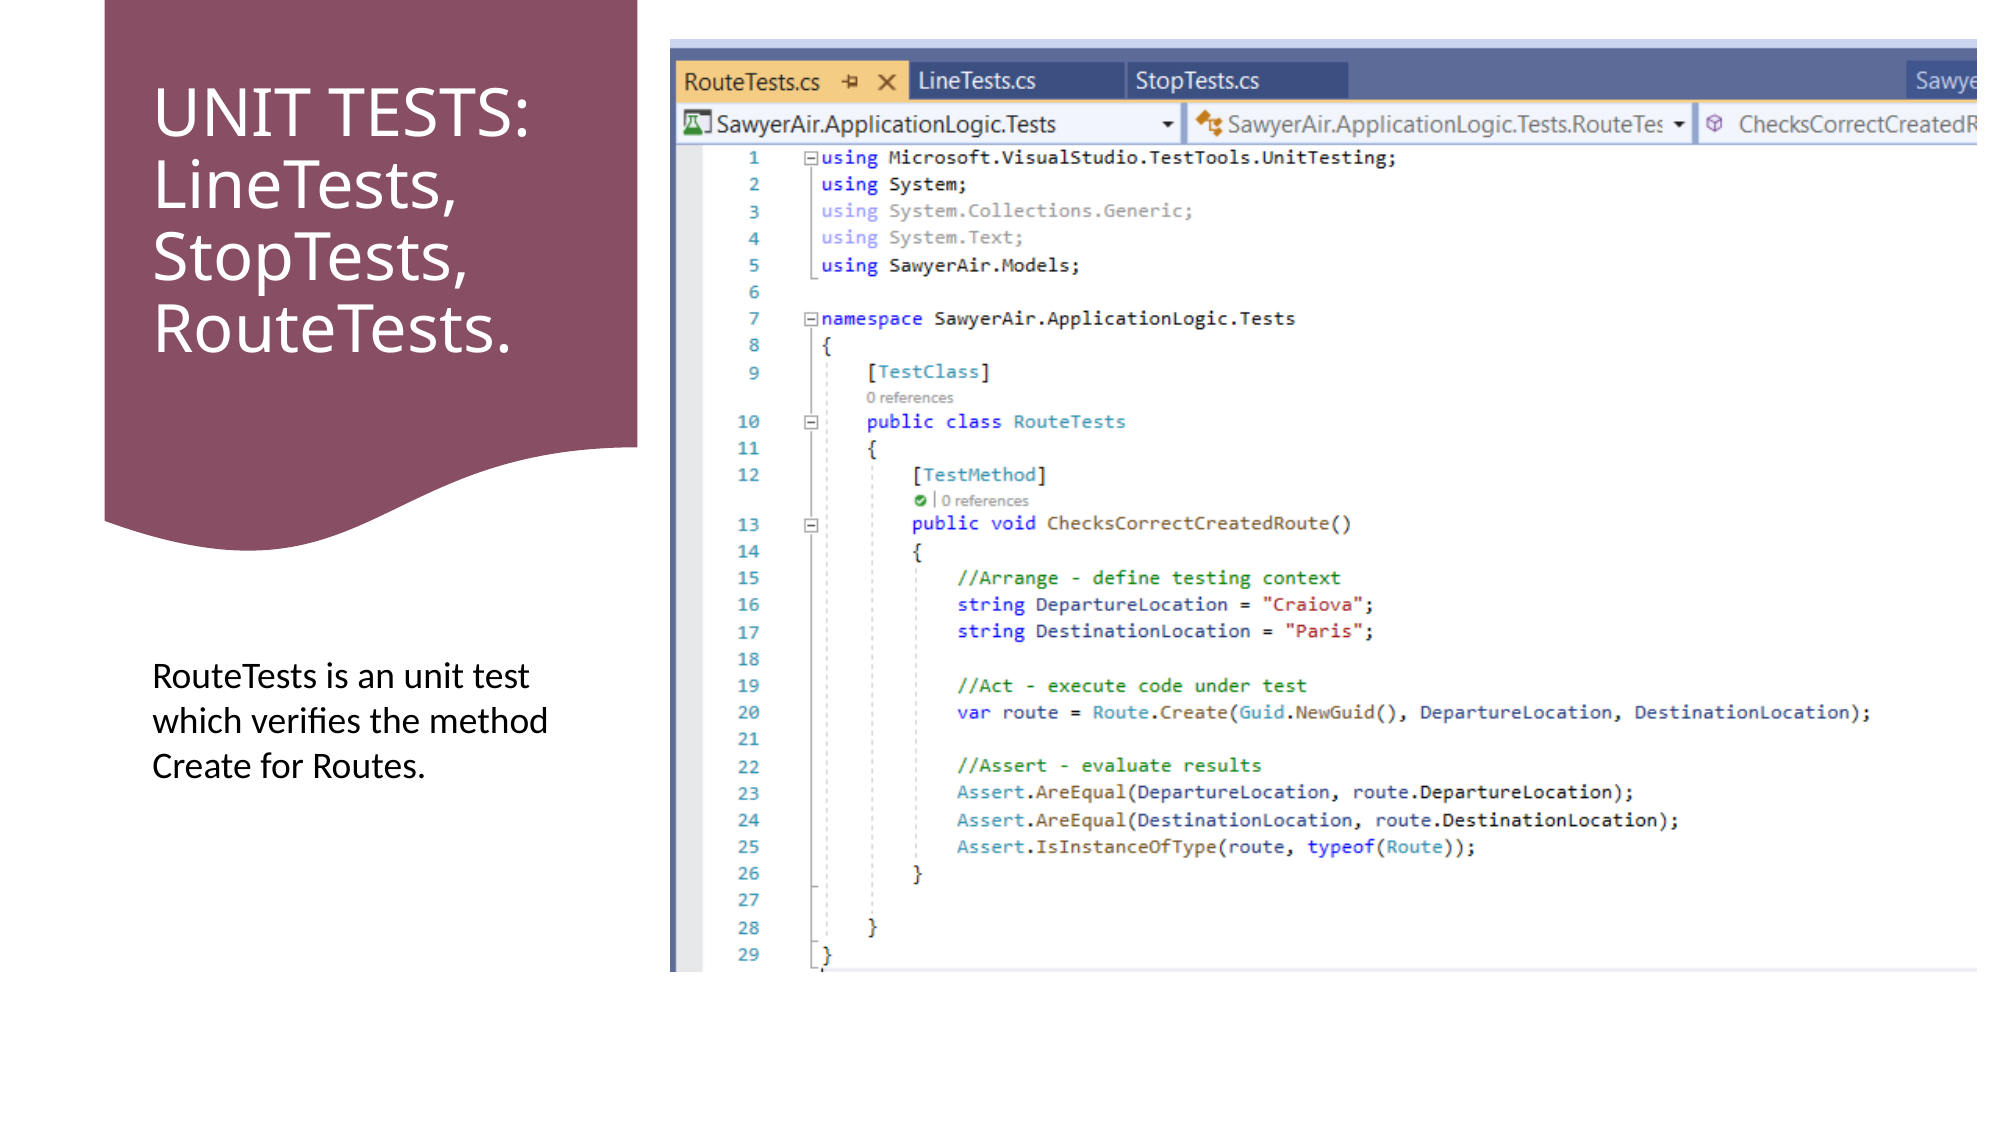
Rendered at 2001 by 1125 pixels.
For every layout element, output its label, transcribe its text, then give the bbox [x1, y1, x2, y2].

text_box [103, 0, 639, 552]
picture [670, 39, 1977, 973]
text_box RouteTests is an unit test which verifies the method Create for Routes. [137, 643, 638, 839]
title UNIT TESTS: LineTests, StopTests, RouteTests. [137, 28, 604, 417]
